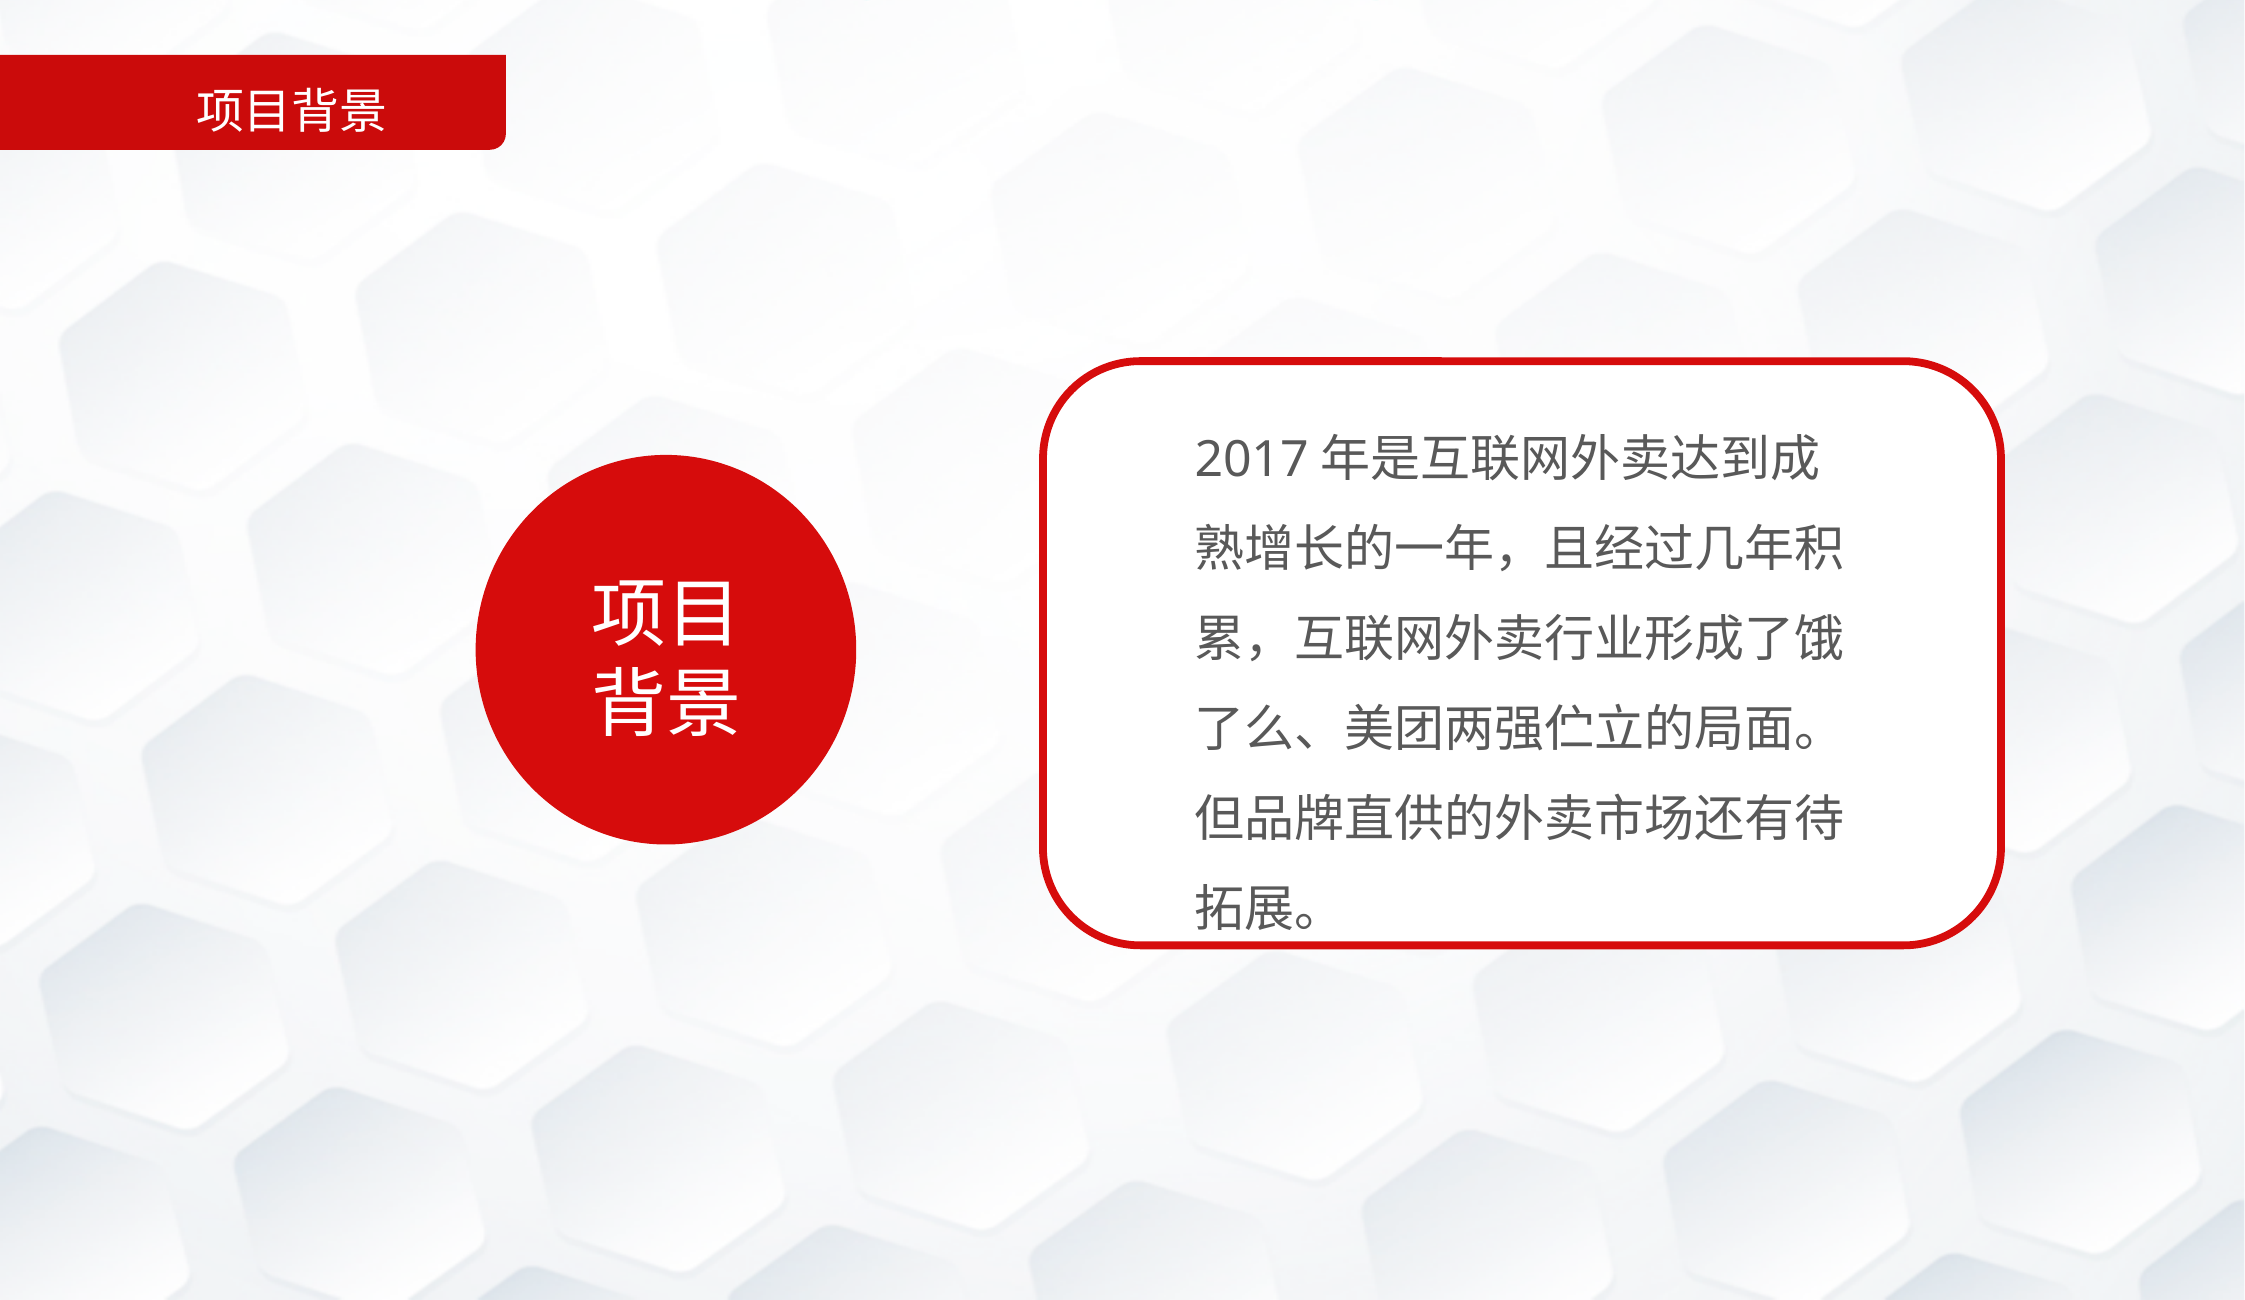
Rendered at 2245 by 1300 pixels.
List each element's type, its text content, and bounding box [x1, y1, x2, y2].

picture [0, 0, 2245, 1300]
text_box [1040, 359, 2004, 948]
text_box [475, 454, 857, 845]
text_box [0, 54, 507, 150]
text_box 2017年是互联网外卖达到成熟增长的一年，且经过几年积累，互联网外卖行业形成了饿了么、美团两强伫立的局面。但品牌直供的外卖市场还有待拓展。 [1186, 391, 1858, 941]
